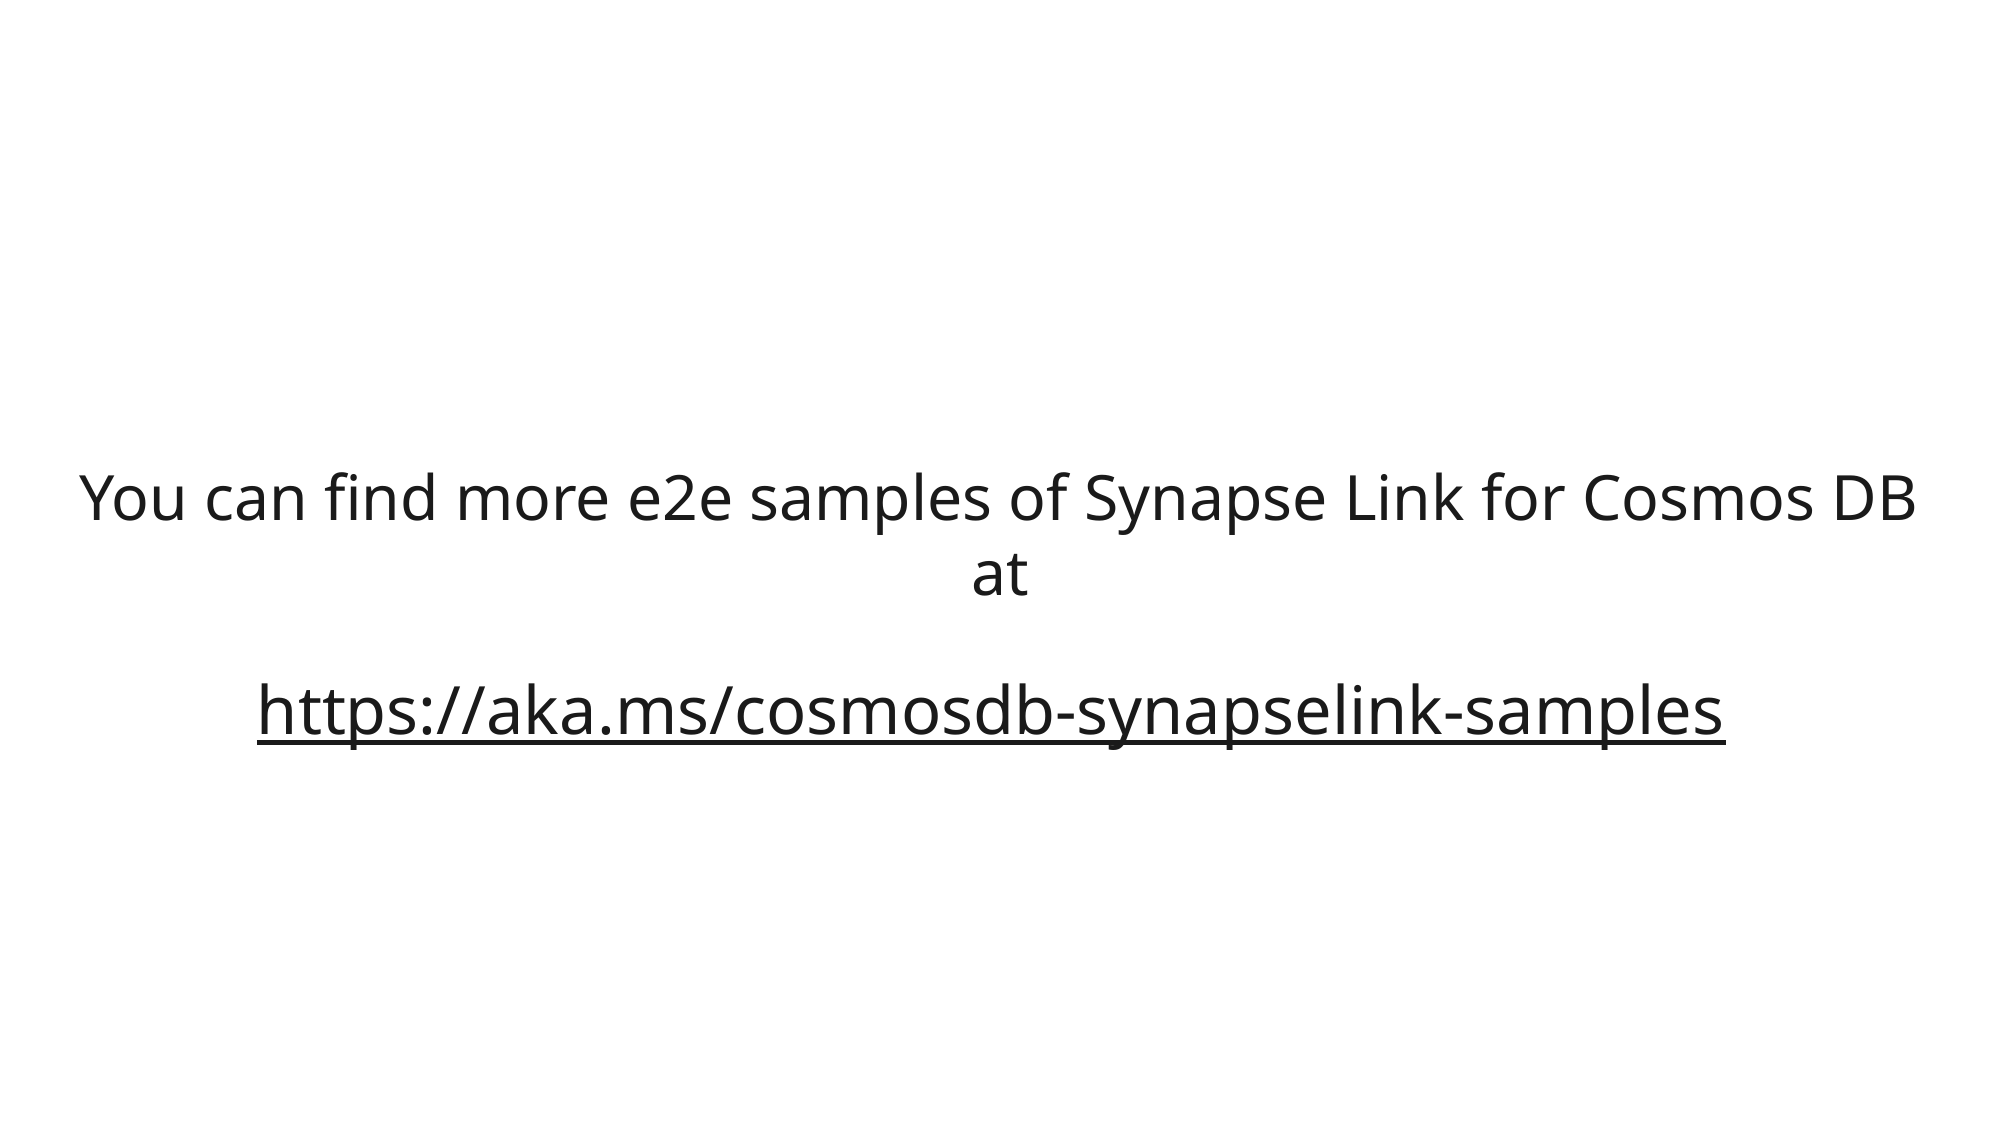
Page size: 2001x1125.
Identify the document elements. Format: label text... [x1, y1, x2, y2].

text_box You can find more e2e samples of Synapse Link for Cosmos DB at https://aka.ms/cosmosdb-synapselink-samples [64, 450, 1936, 659]
